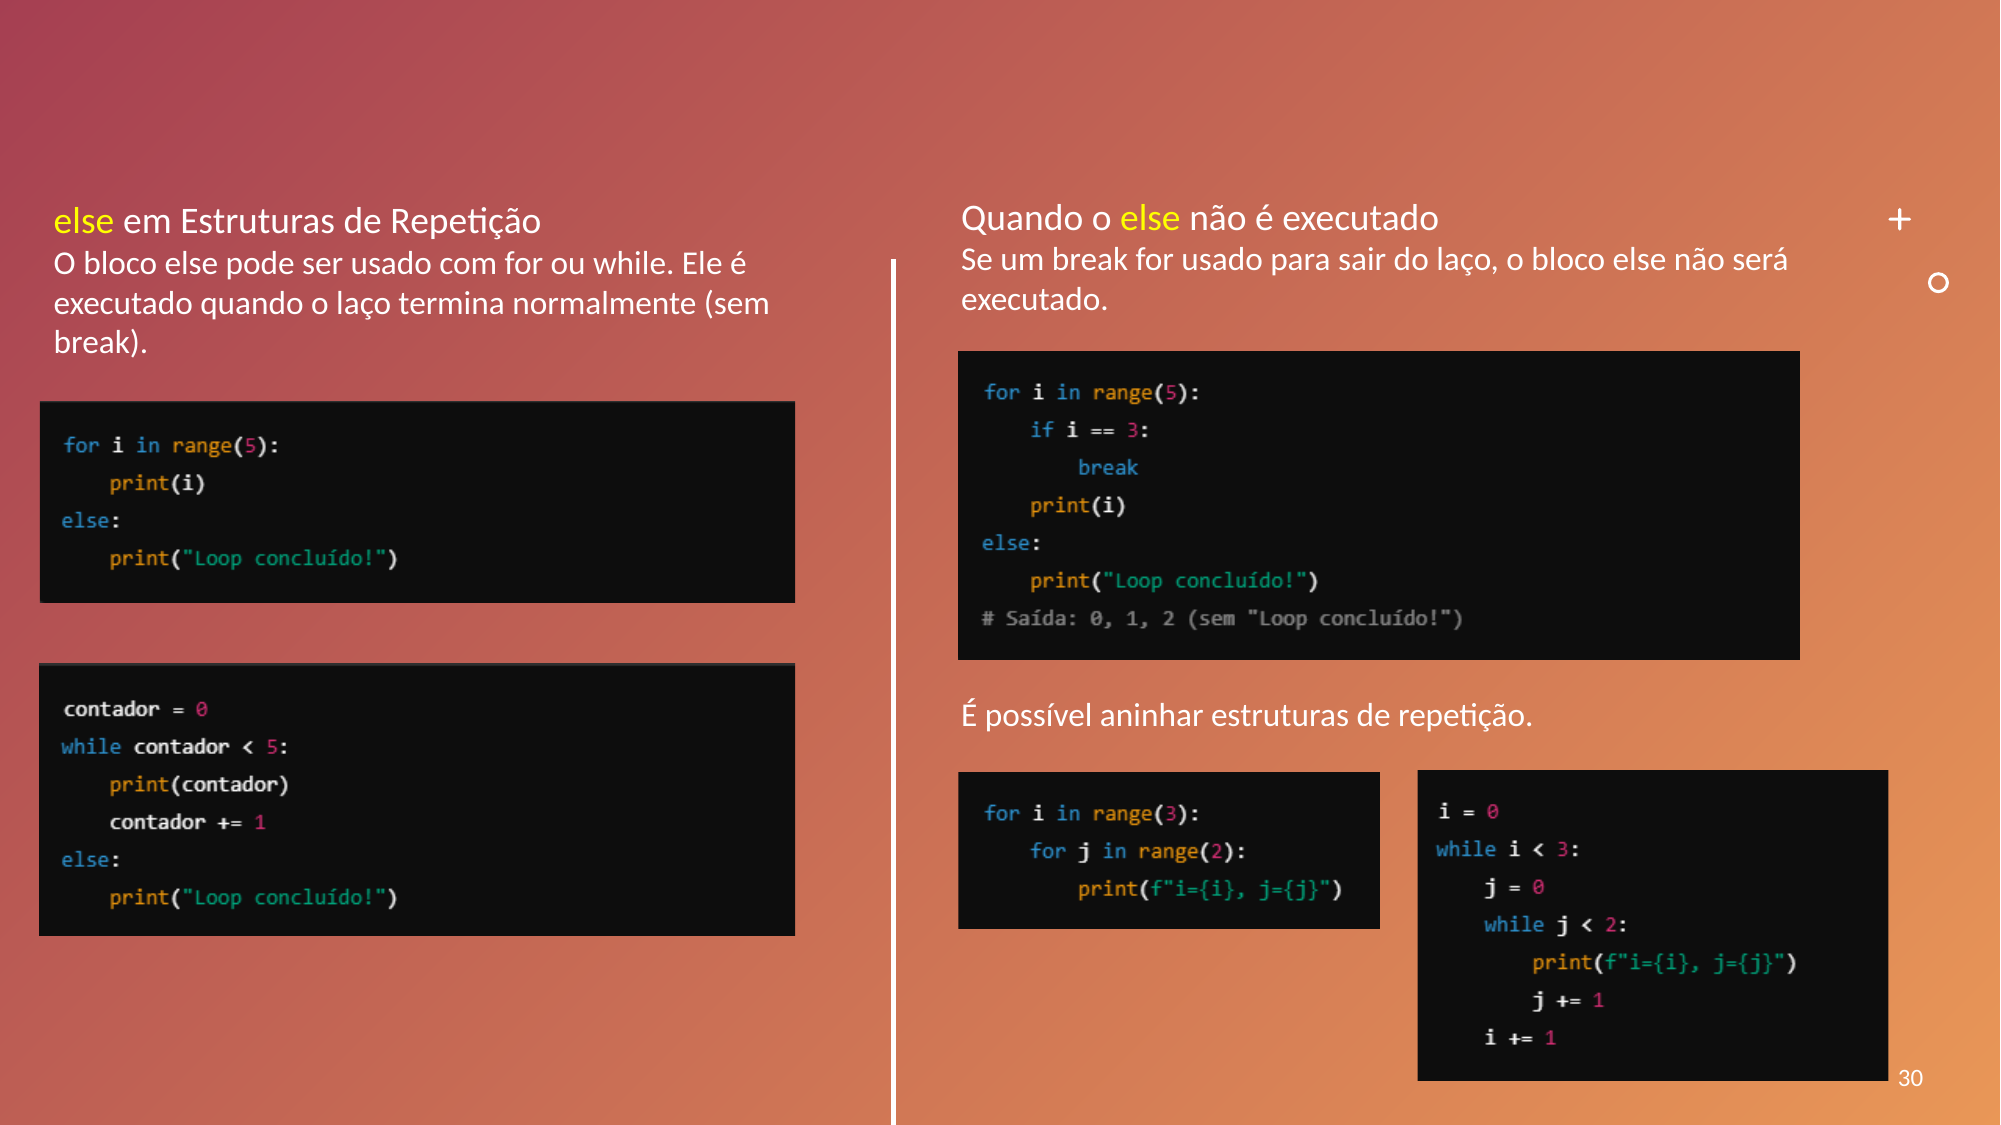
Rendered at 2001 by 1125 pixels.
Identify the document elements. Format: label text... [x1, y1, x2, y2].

picture [1417, 770, 1889, 1081]
text_box else em Estruturas de Repetição O bloco else pode ser usado com for ou while. Ele é executado quando o laço termina normalmente (sem break). [39, 188, 795, 368]
picture [958, 772, 1380, 929]
slide_number 30 [1488, 1046, 1939, 1107]
picture [38, 663, 796, 936]
picture [39, 401, 796, 603]
text_box [0, 0, 2000, 1125]
text_box É possível aninhar estruturas de repetição. [946, 686, 1862, 741]
text_box Quando o else não é executado Se um break for usado para sair do laço, o bloco else não será executado. [946, 185, 1862, 325]
picture [958, 351, 1800, 660]
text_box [1888, 207, 1949, 294]
